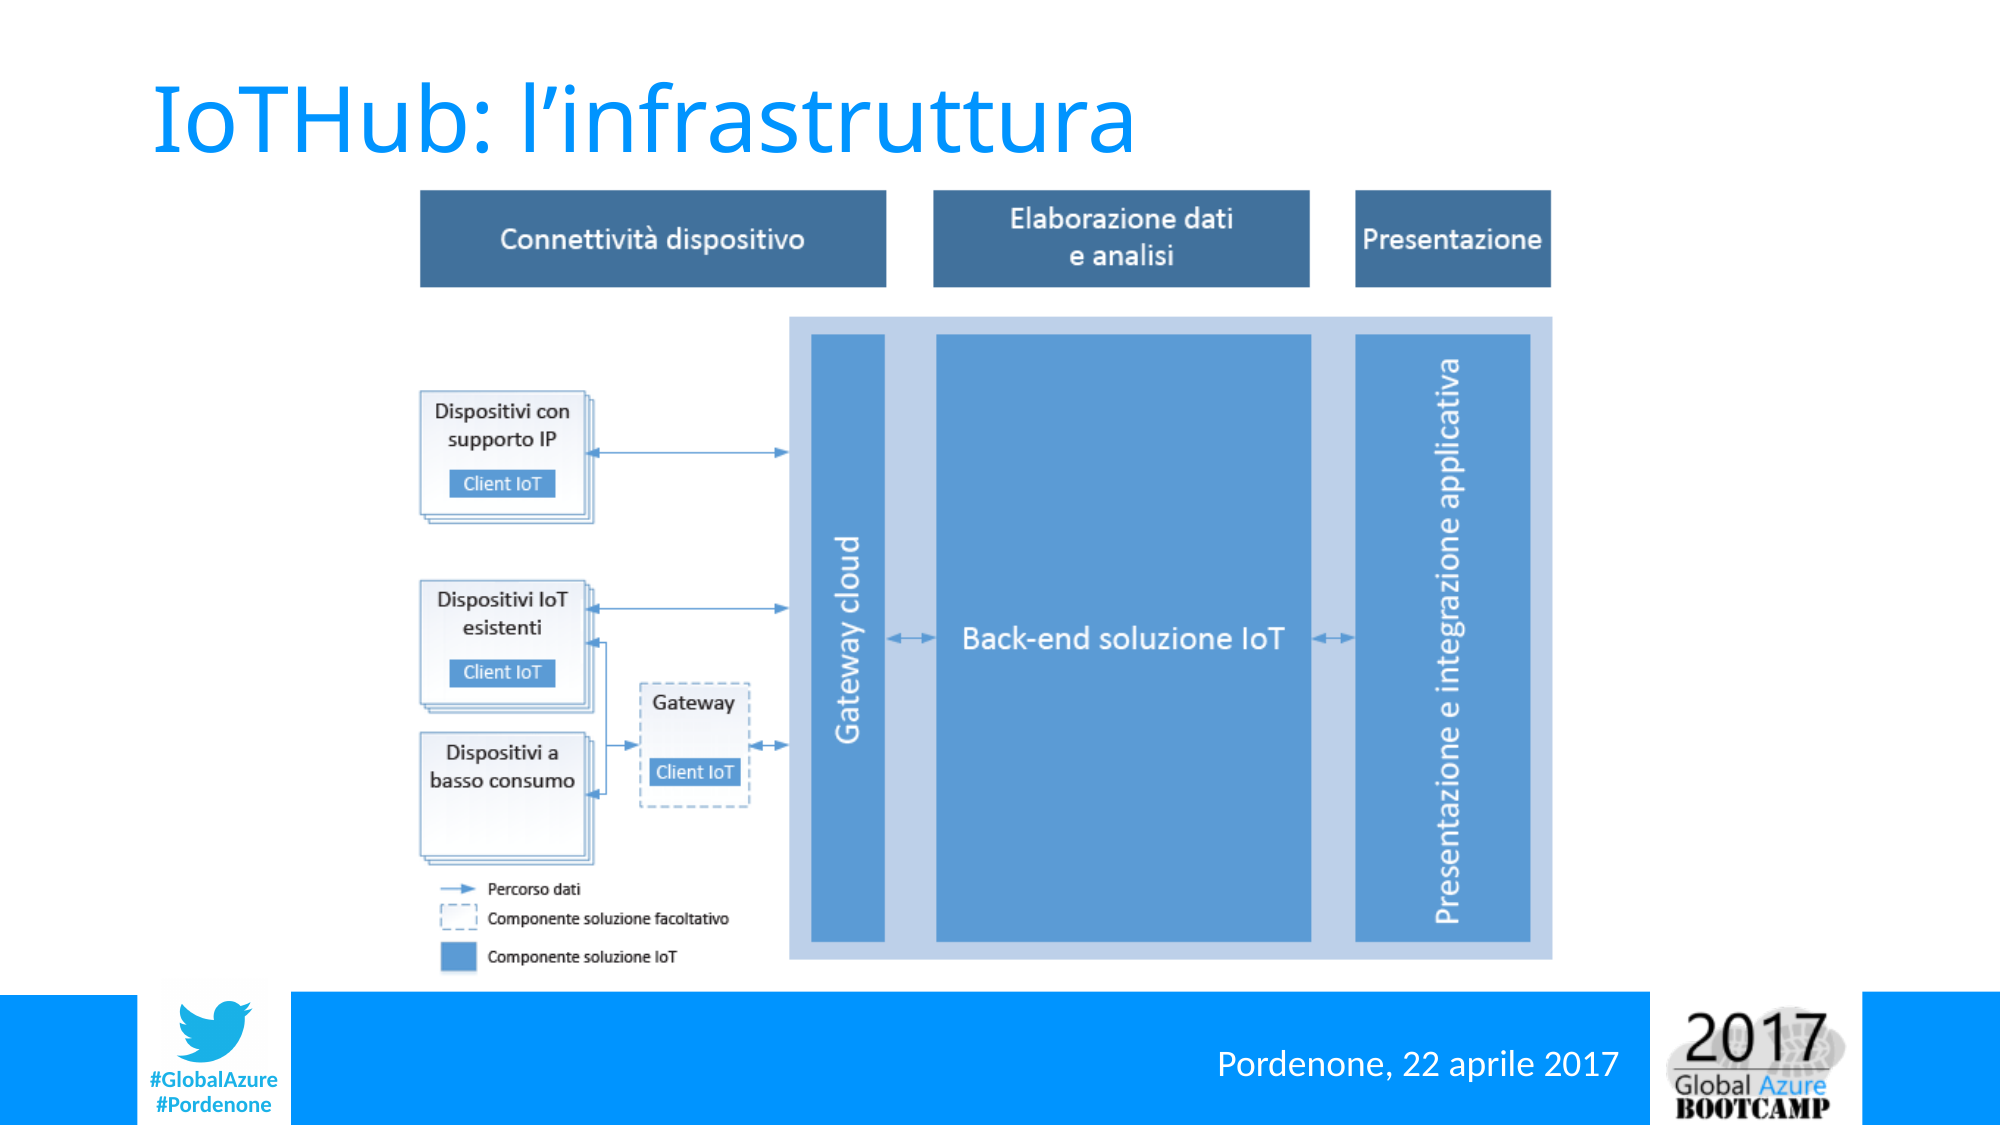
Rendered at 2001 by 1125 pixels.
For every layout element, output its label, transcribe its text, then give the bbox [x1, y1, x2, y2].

picture [416, 186, 1563, 979]
picture [161, 978, 268, 1085]
picture [1662, 998, 1850, 1125]
title IoTHub: l’infrastruttura [137, 59, 1863, 187]
